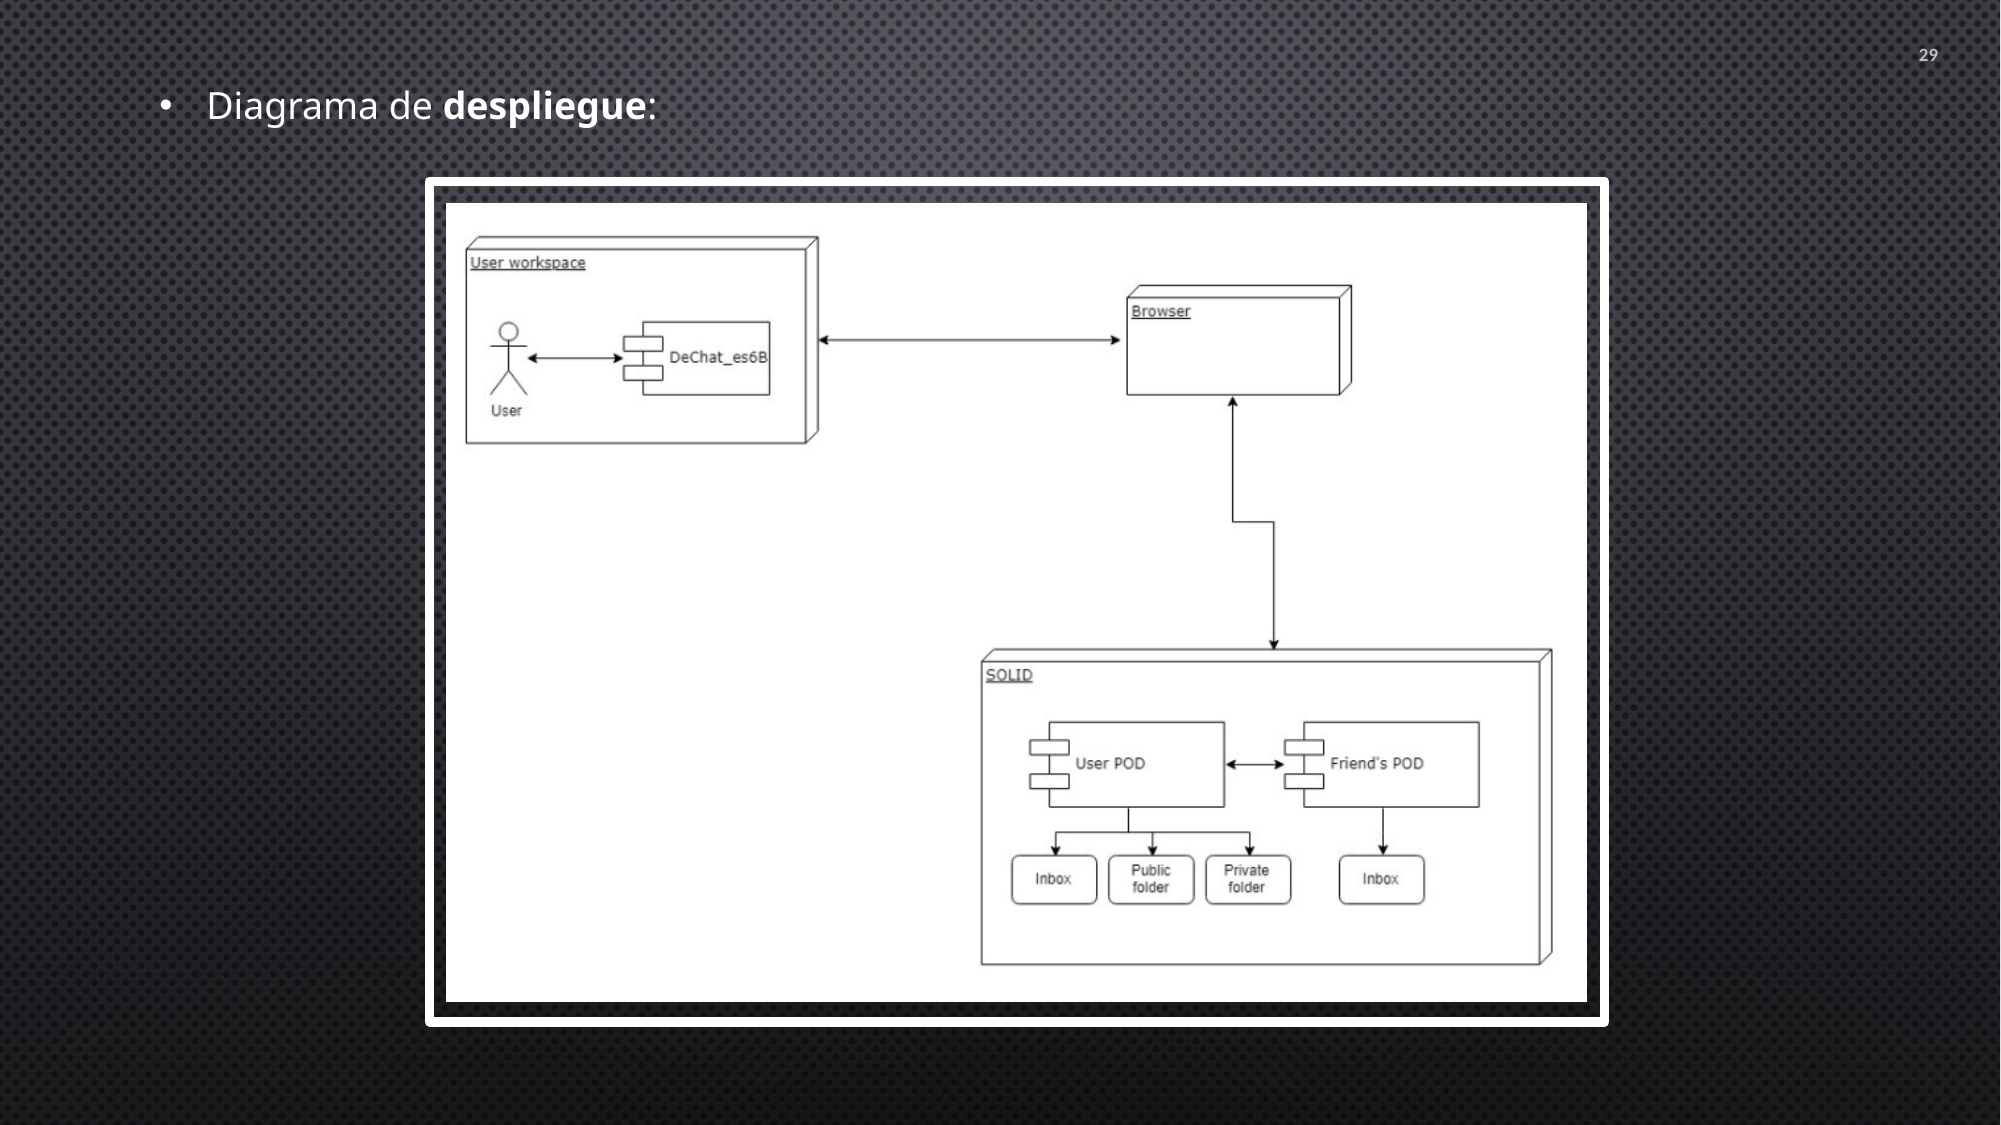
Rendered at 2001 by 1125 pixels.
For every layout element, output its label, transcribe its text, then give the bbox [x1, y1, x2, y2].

slide_number 29 [1862, 24, 1953, 85]
text_box [429, 181, 1605, 1022]
picture [446, 203, 1587, 1002]
text_box Diagrama de despliegue: [144, 74, 673, 135]
